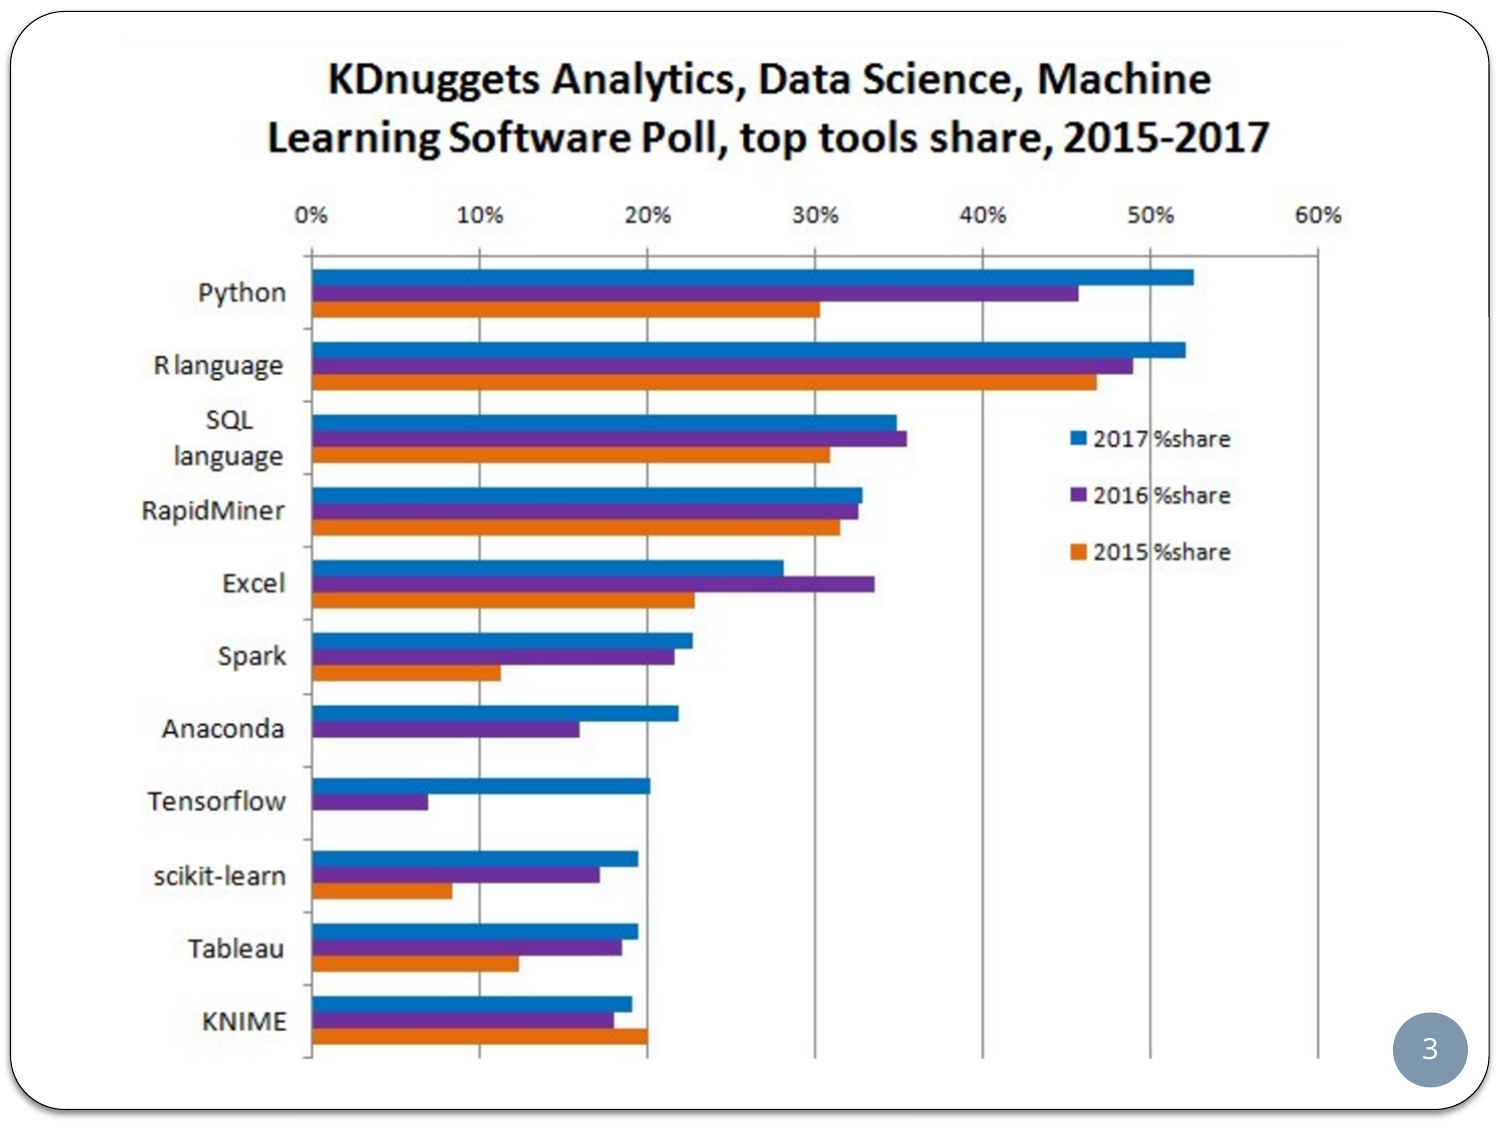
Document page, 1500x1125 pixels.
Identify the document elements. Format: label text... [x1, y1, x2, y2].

picture [119, 37, 1350, 1070]
slide_number 2 [1392, 1012, 1468, 1088]
